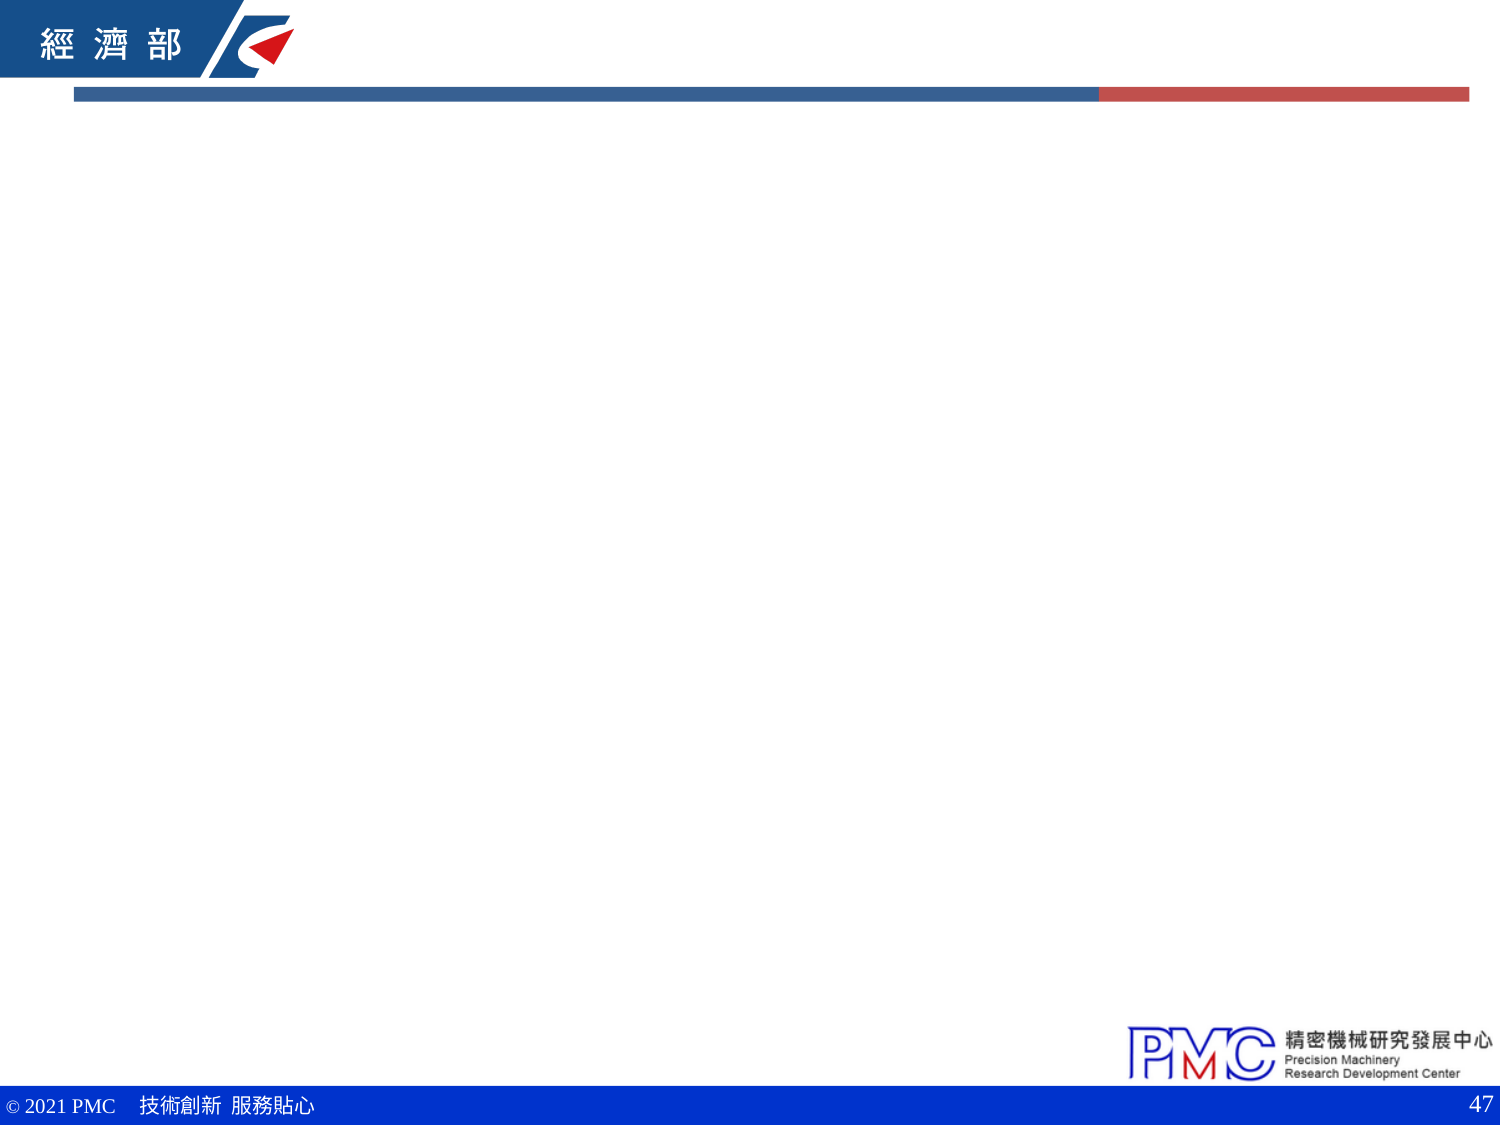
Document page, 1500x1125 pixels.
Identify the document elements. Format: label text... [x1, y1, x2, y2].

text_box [73, 86, 1470, 102]
picture [0, 0, 294, 78]
slide_number 47 [1439, 1086, 1500, 1124]
picture [1126, 1024, 1493, 1083]
